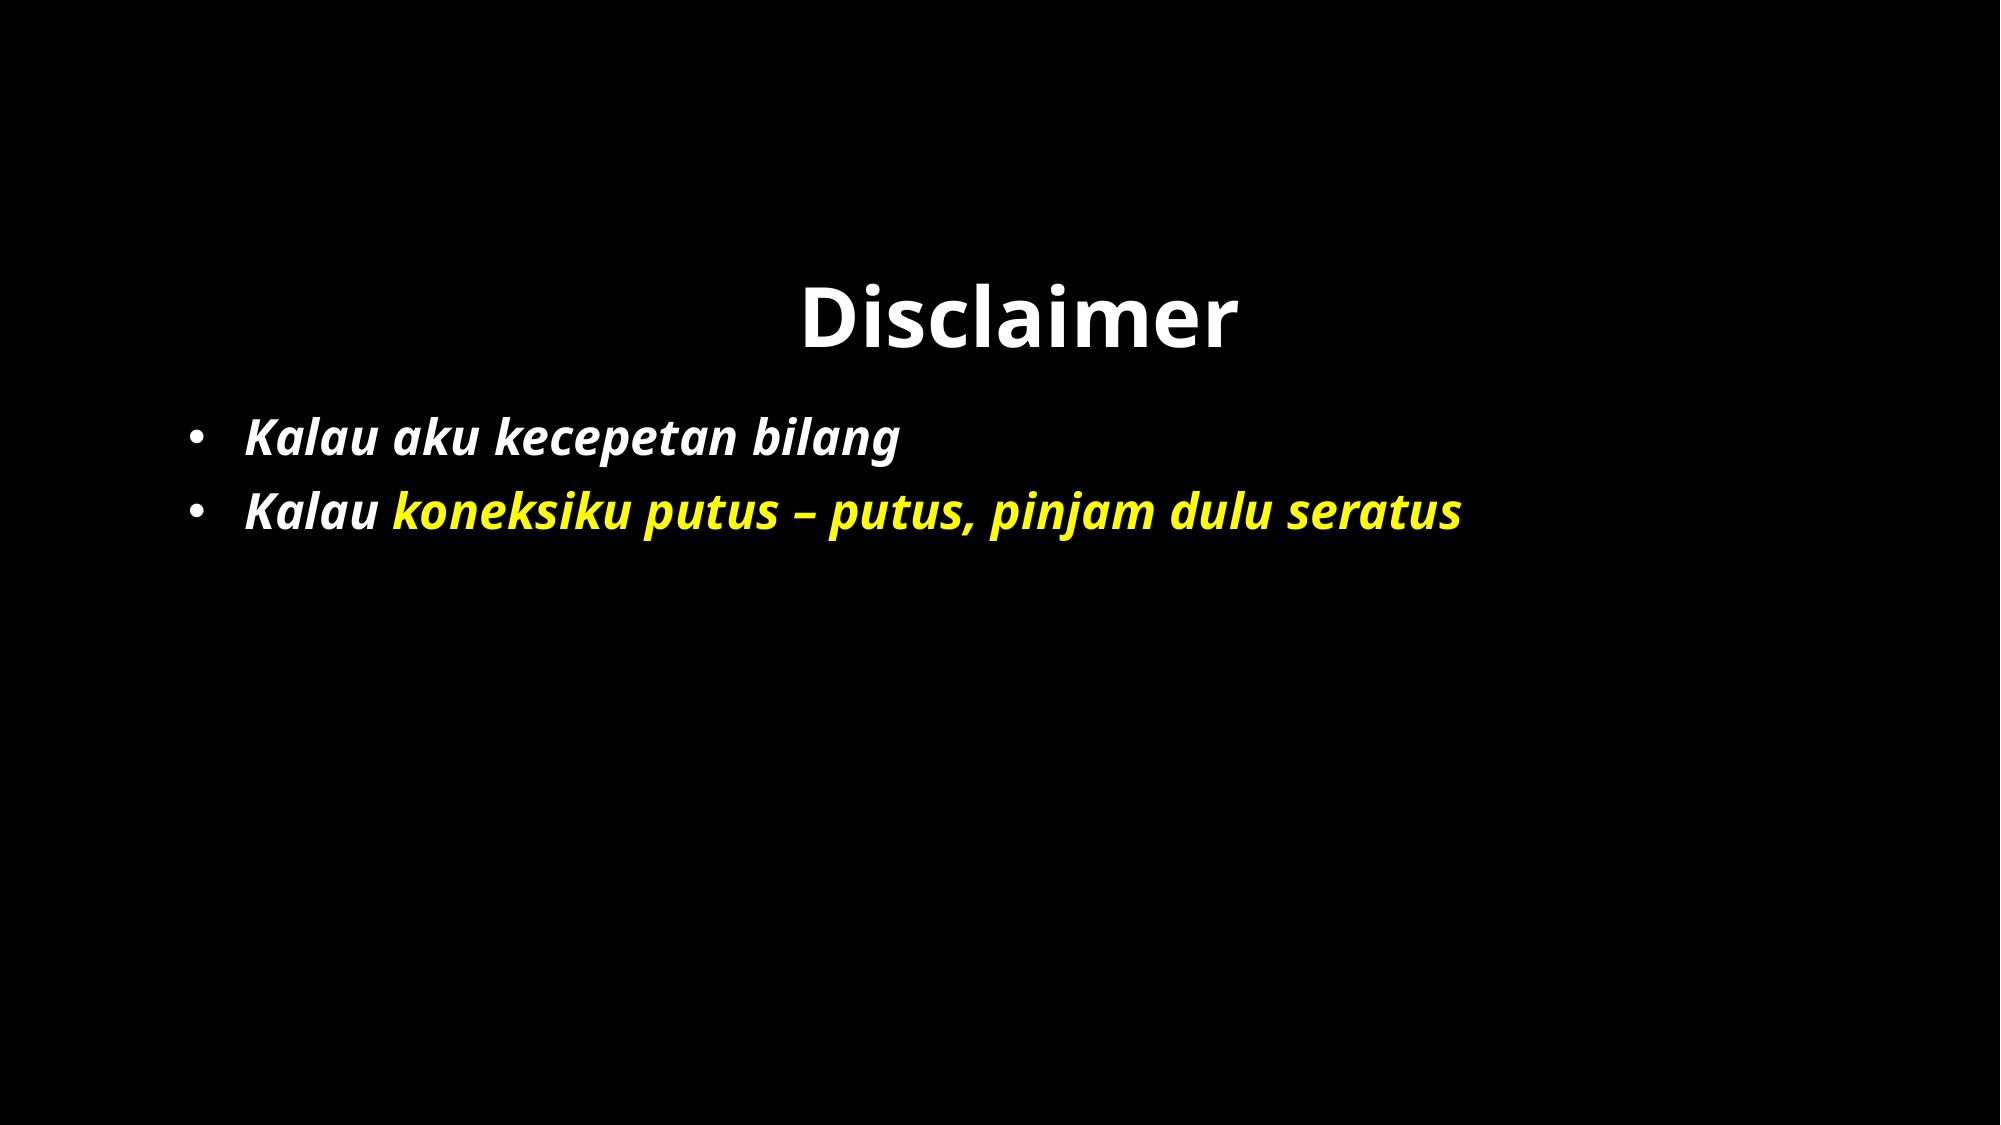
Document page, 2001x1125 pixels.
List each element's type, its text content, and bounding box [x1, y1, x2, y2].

subtitle Kalau aku kecepetan bilang Kalau koneksiku putus – putus, pinjam dulu seratus [173, 404, 1877, 960]
title Disclaimer [269, 202, 1770, 374]
